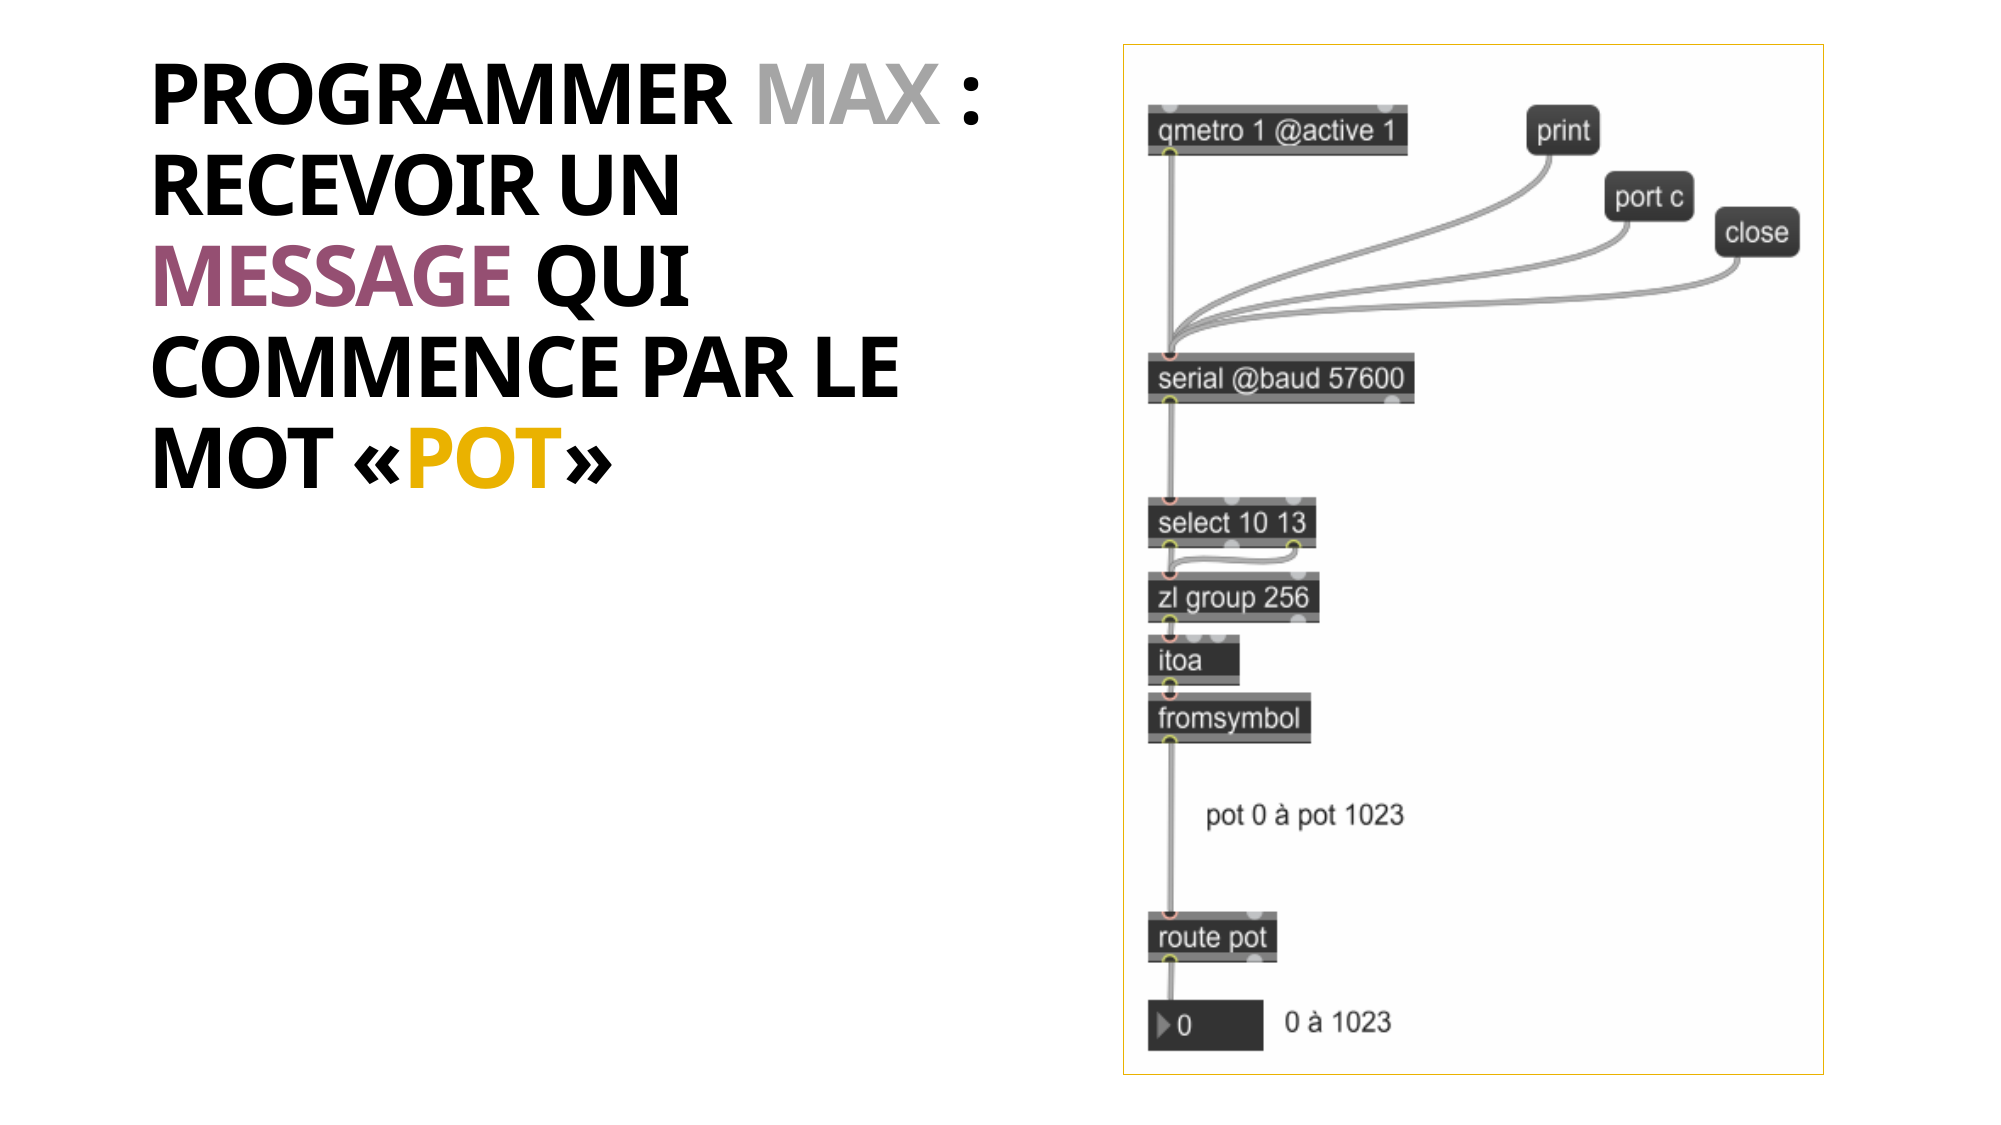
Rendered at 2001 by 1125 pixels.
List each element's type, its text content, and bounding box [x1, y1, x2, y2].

picture [1123, 44, 1824, 1075]
title PROGRAMMER MAX : RECEVOIR UN MESSAGE QUI COMMENCE PAR LE MOT «POT» [133, 44, 1028, 520]
